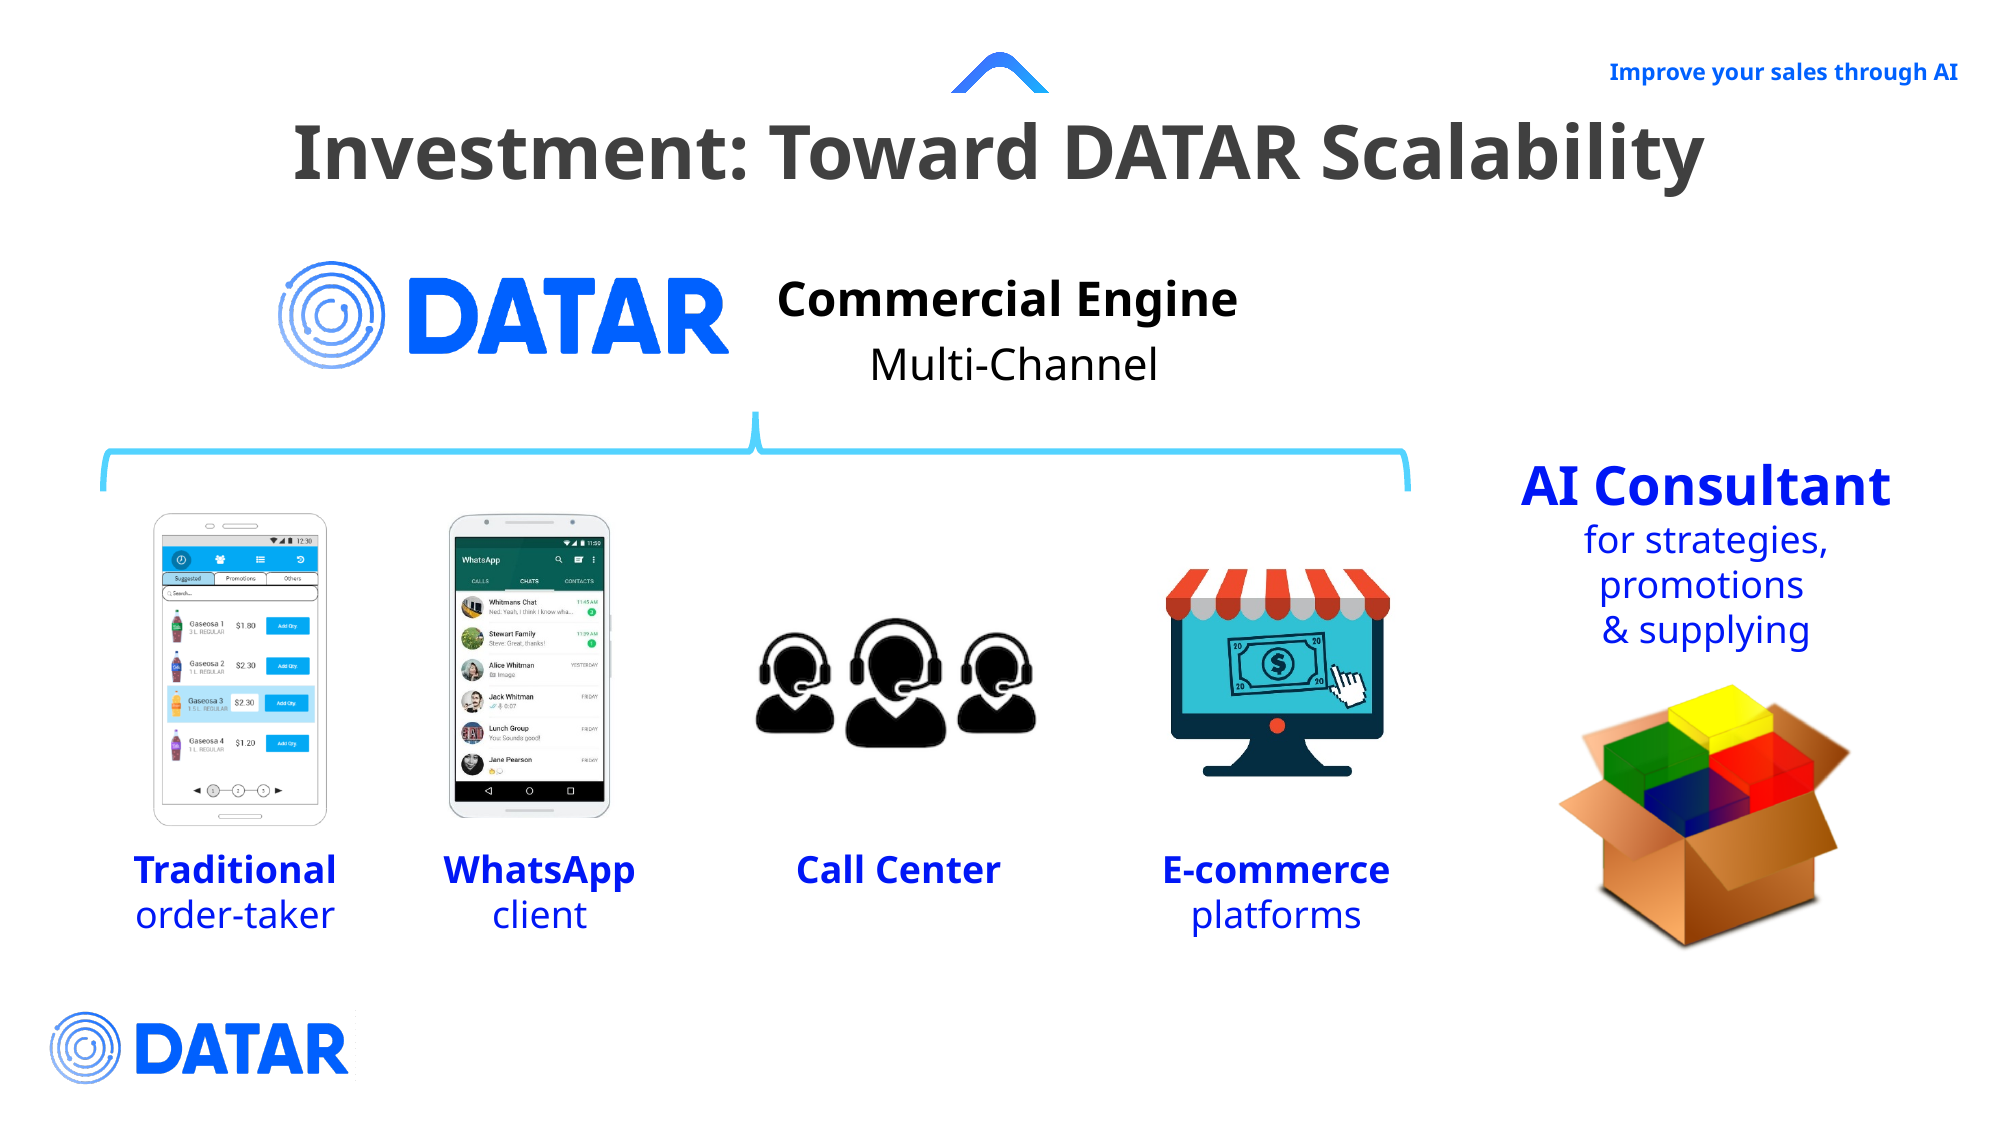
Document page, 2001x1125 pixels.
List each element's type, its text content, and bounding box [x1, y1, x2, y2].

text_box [728, 605, 1064, 899]
picture [276, 260, 729, 369]
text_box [79, 504, 392, 945]
picture [42, 1010, 356, 1085]
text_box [1411, 444, 1927, 953]
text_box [1120, 562, 1433, 945]
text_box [392, 511, 667, 945]
text_box [102, 411, 1409, 492]
list Investment: Toward DATAR Scalability [169, 107, 1831, 205]
text_box Commercial Engine Multi-Channel [690, 249, 1338, 399]
